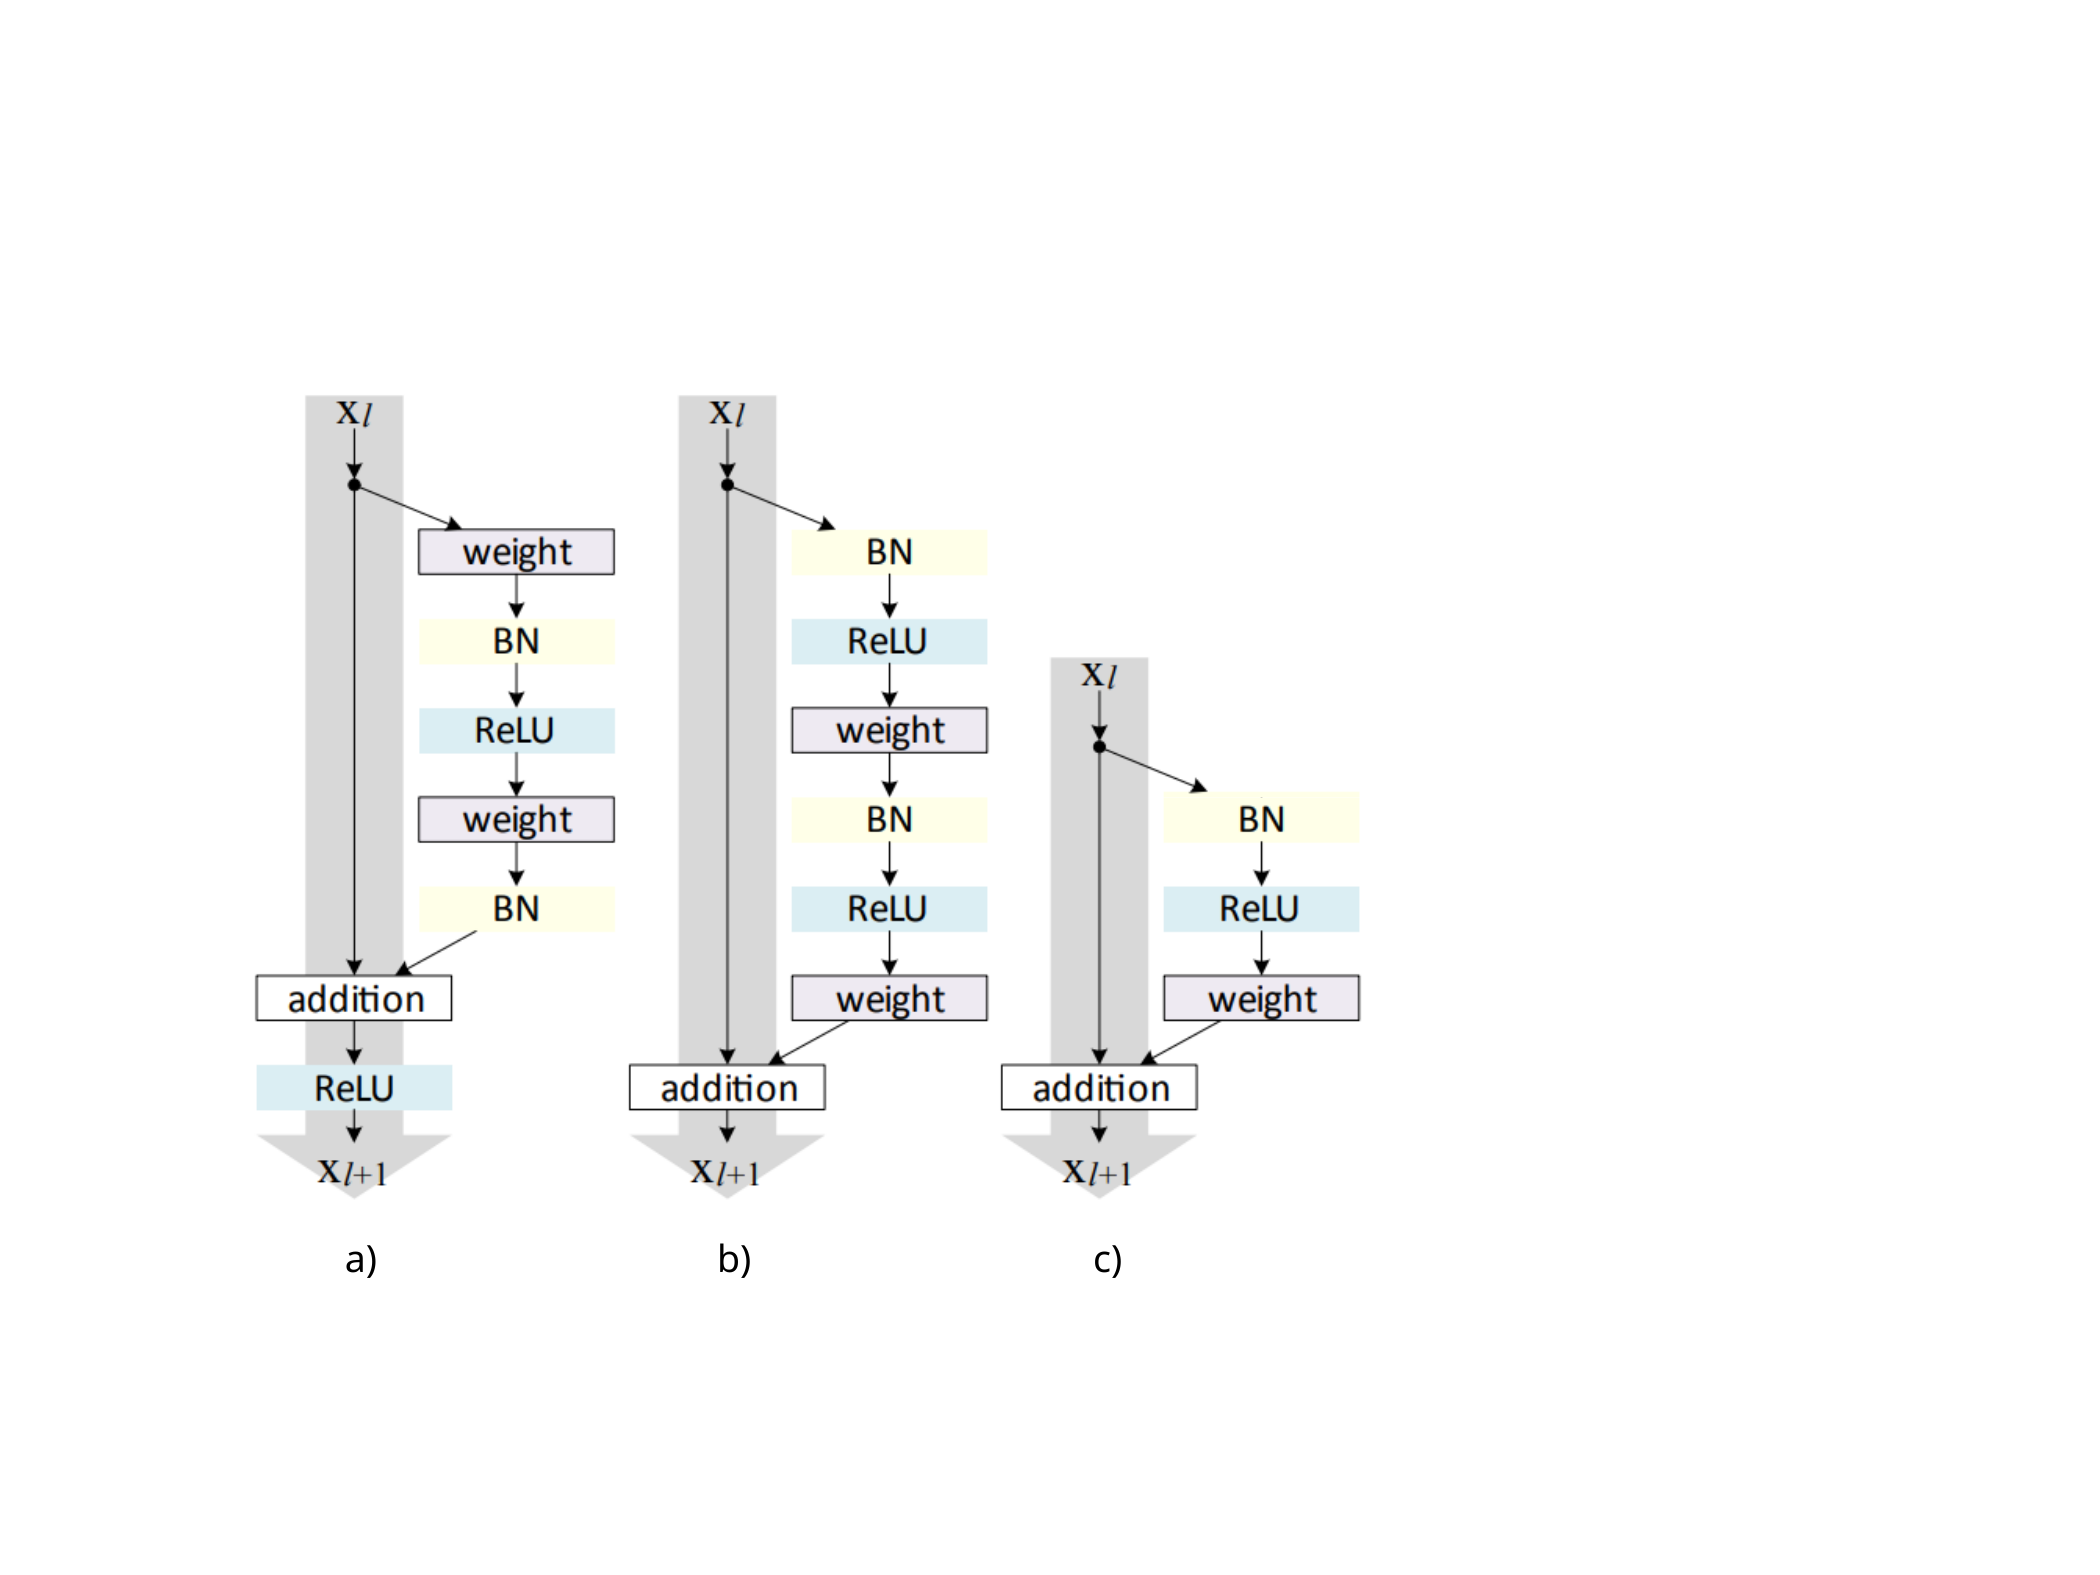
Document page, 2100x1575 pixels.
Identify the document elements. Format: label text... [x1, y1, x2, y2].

picture [149, 357, 1406, 1217]
text_box b) [699, 1228, 769, 1288]
text_box a) [326, 1228, 396, 1288]
text_box c) [1073, 1228, 1143, 1288]
